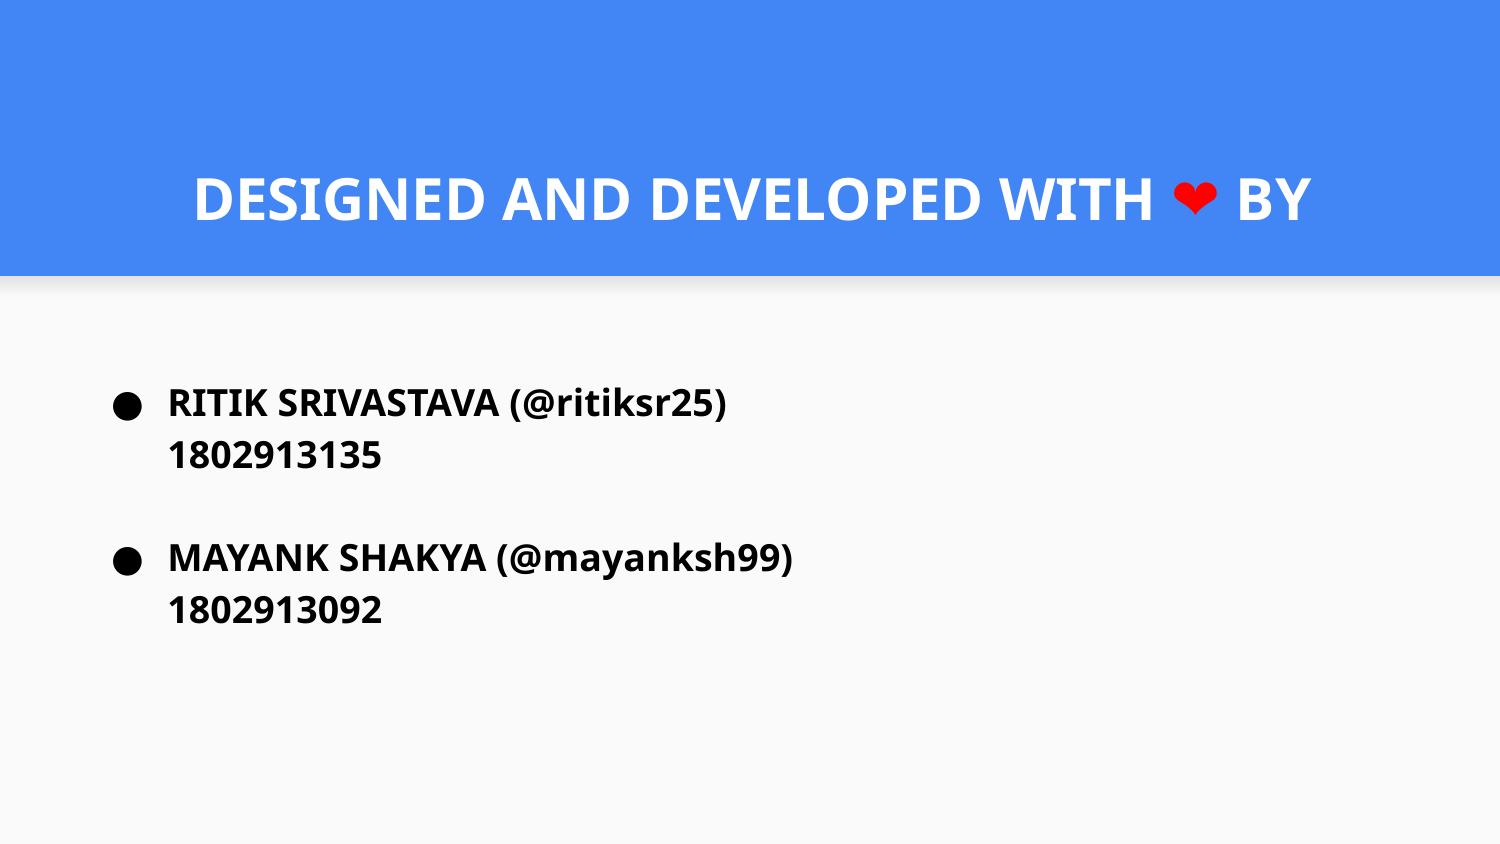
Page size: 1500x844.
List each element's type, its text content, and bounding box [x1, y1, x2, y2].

title DESIGNED AND DEVELOPED WITH ❤️ BY [77, 121, 1427, 248]
list RITIK SRIVASTAVA (@ritiksr25) 1802913135 MAYANK SHAKYA (@mayanksh99) 1802913092 [77, 357, 1427, 814]
